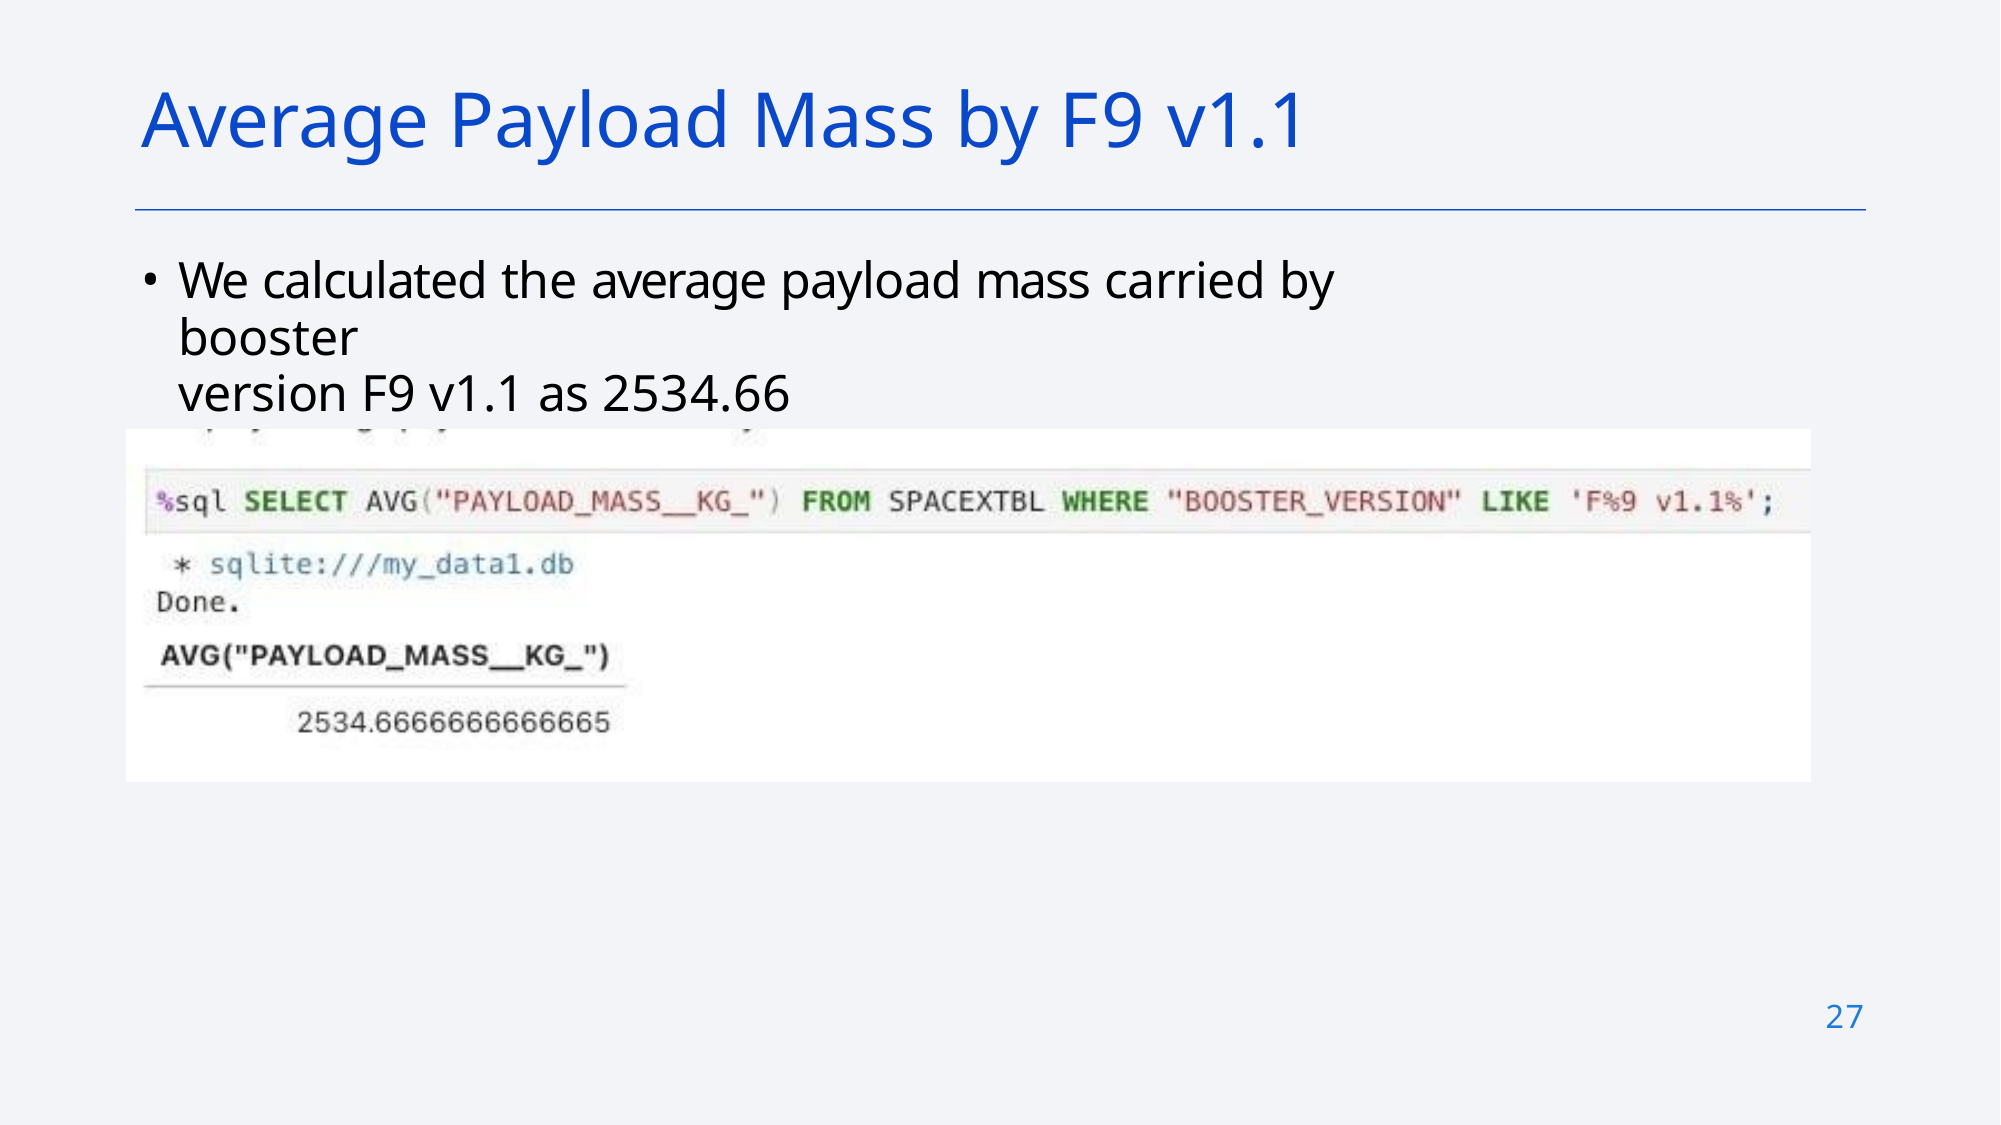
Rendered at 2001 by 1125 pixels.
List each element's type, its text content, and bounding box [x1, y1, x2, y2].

picture [0, 0, 2000, 1125]
title Average Payload Mass by F9 v1.1 [138, 40, 1862, 260]
text_box We calculated the average payload mass carried by booster version F9 v1.1 as 2534.66 [139, 249, 1442, 422]
slide_number 18 [1819, 1007, 1875, 1125]
